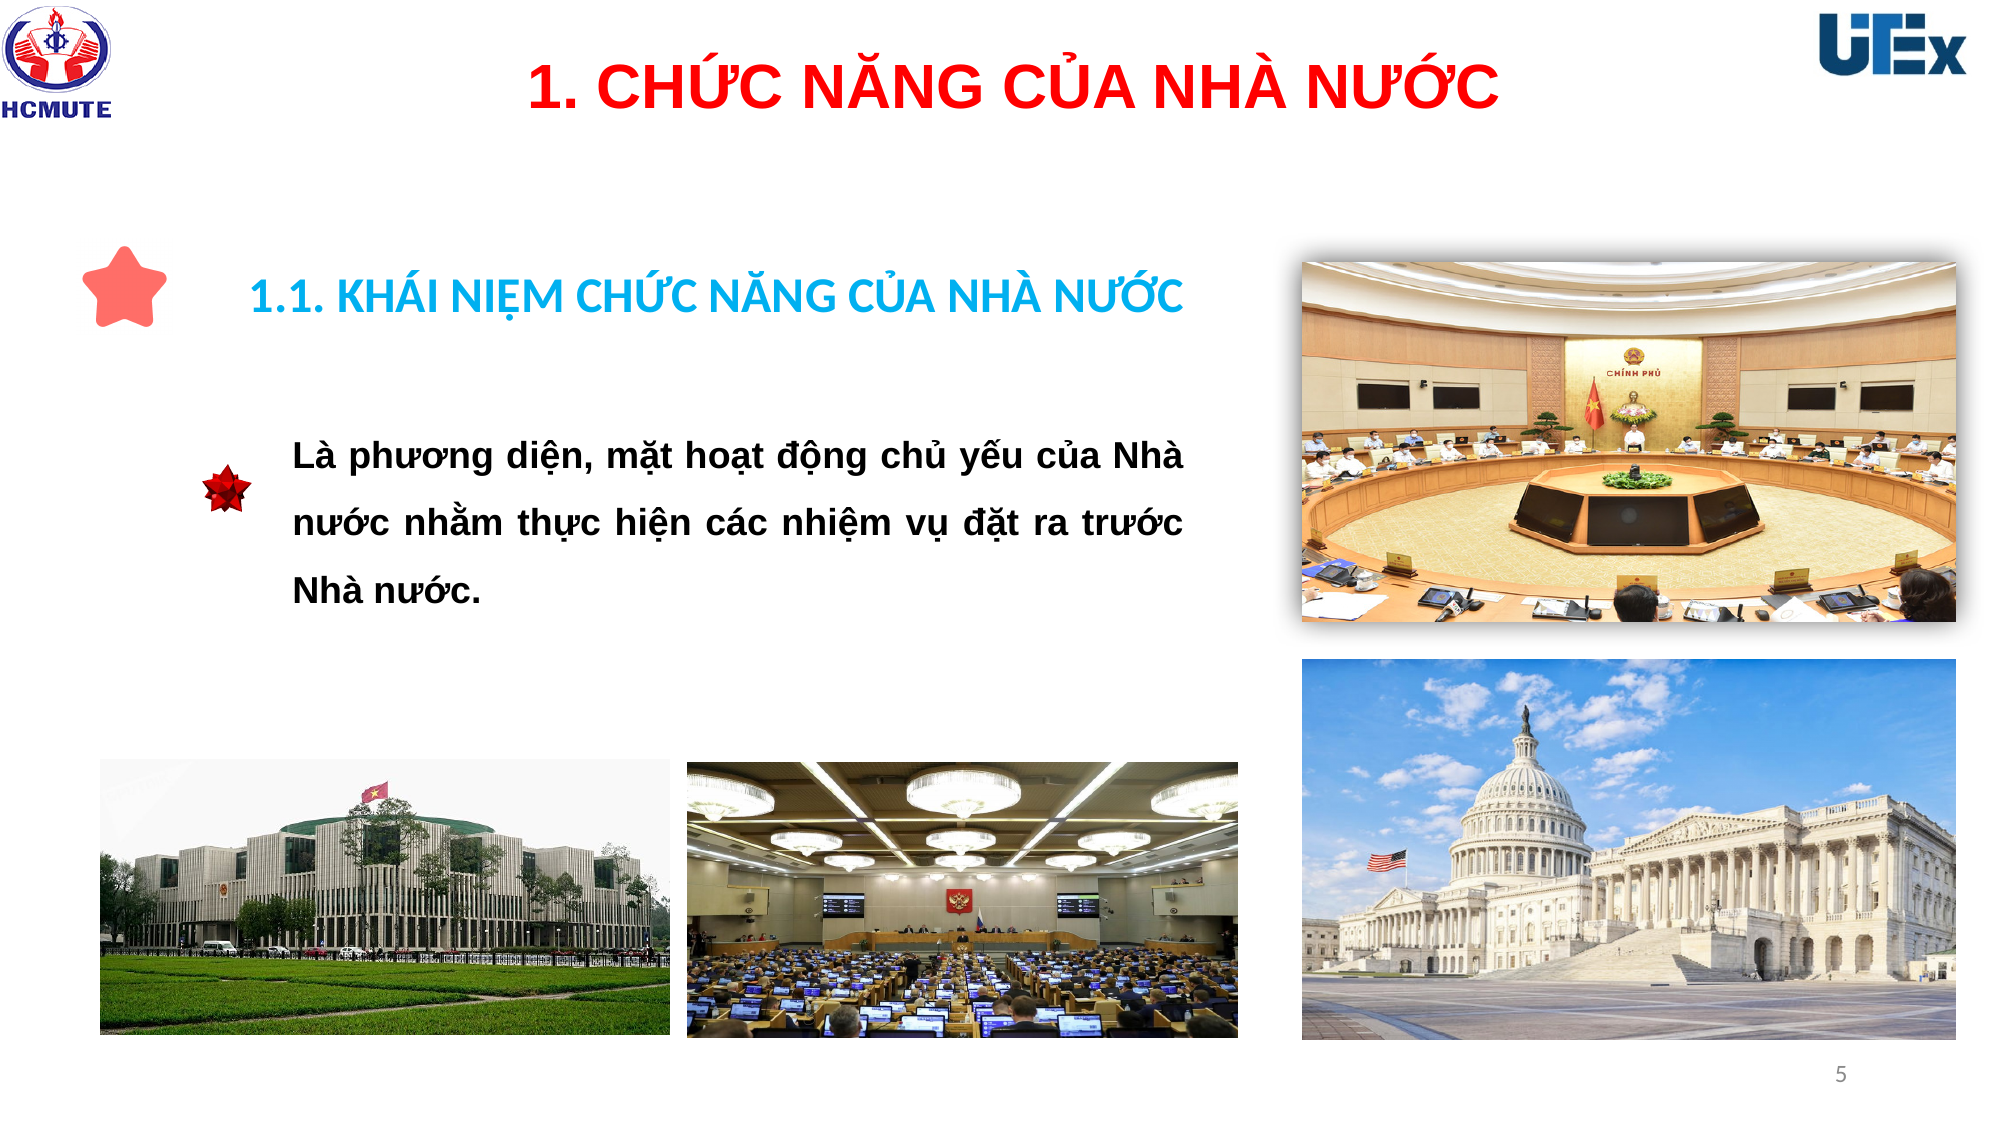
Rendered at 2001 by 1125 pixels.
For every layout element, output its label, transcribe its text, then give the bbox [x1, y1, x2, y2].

picture [0, 0, 114, 119]
text_box 1. CHỨC NĂNG CỦA NHÀ NƯỚC [0, 38, 2000, 129]
picture [1813, 11, 1979, 84]
picture [1302, 262, 1956, 622]
picture [181, 457, 270, 524]
picture [687, 762, 1238, 1038]
text_box 1.1. KHÁI NIỆM CHỨC NĂNG CỦA NHÀ NƯỚC [173, 255, 1285, 331]
text_box Là phương diện, mặt hoạt động chủ yếu của Nhà nước nhằm thực hiện các nhiệm vụ đặt ra trước Nhà nước. [277, 400, 1200, 619]
slide_number 5 [1412, 1042, 1863, 1103]
picture [1302, 659, 1956, 1040]
picture [75, 238, 173, 335]
picture [100, 759, 670, 1035]
